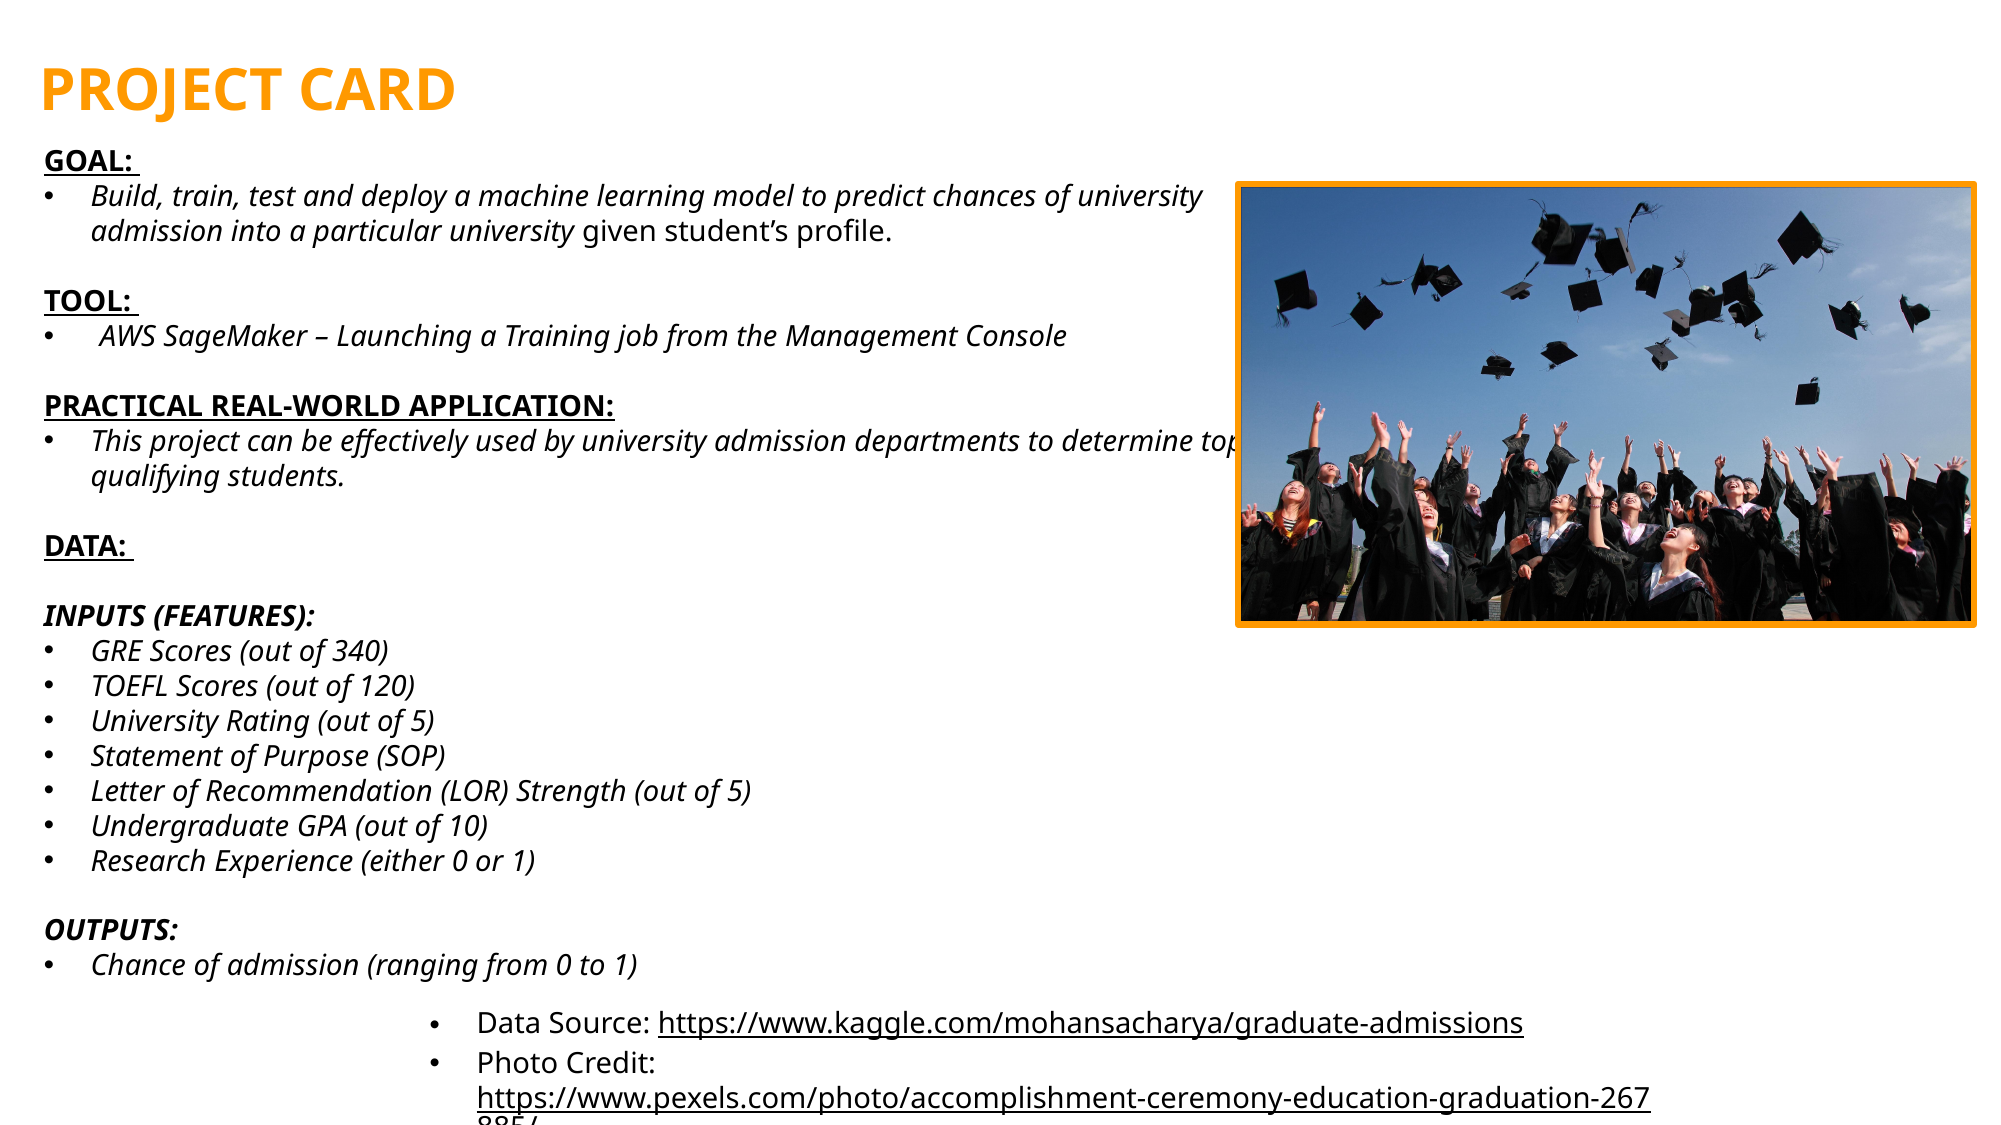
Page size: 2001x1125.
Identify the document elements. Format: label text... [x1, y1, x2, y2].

picture [1240, 187, 1971, 622]
text_box PROJECT CARD [24, 44, 1723, 130]
text_box Data Source: https://www.kaggle.com/mohansacharya/graduate-admissions Photo Credit: https://www.pexels.com/photo/accomplishment-ceremony-education-graduation-267885/ [414, 997, 1671, 1125]
text_box GOAL: Build, train, test and deploy a machine learning model to predict chances of university admission into a particular university given student’s profile. TOOL: AWS SageMaker – Launching a Training job from the Management Console PRACTICAL REAL-WORLD APPLICATION: This project can be effectively used by university admission departments to determine top qualifying students. DATA: INPUTS (FEATURES): GRE Scores (out of 340) TOEFL Scores (out of 120) University Rating (out of 5) Statement of Purpose (SOP) Letter of Recommendation (LOR) Strength (out of 5) Undergraduate GPA (out of 10) Research Experience (either 0 or 1) OUTPUTS: Chance of admission (ranging from 0 to 1) [28, 100, 1266, 1066]
